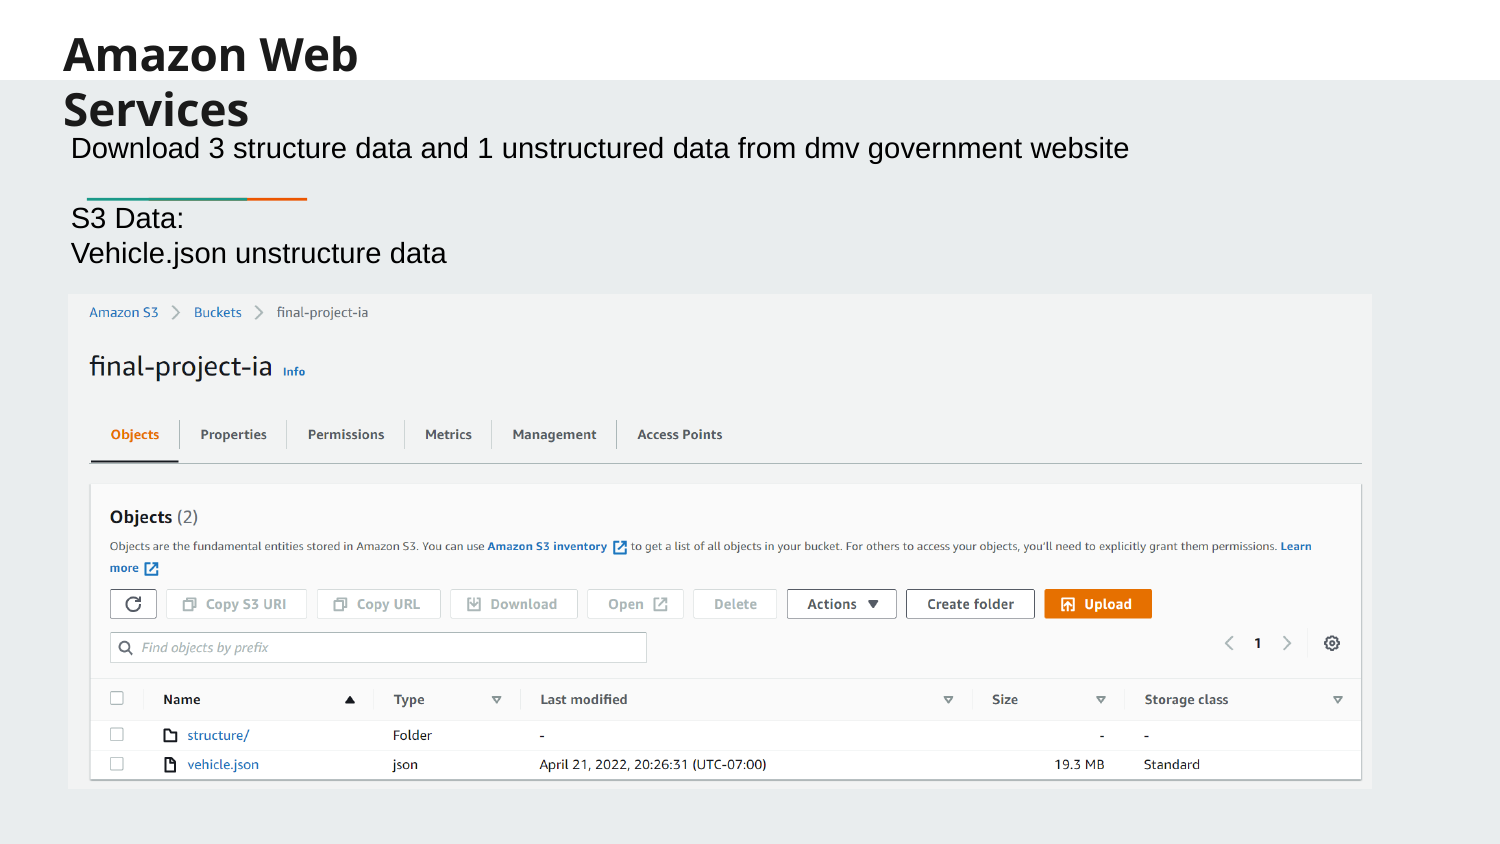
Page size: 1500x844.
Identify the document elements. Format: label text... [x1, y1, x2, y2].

picture [68, 294, 1372, 790]
title Amazon Web Services [48, 10, 570, 102]
text_box Download 3 structure data and 1 unstructured data from dmv government website S3 Data: Vehicle.json unstructure data [56, 122, 1147, 277]
